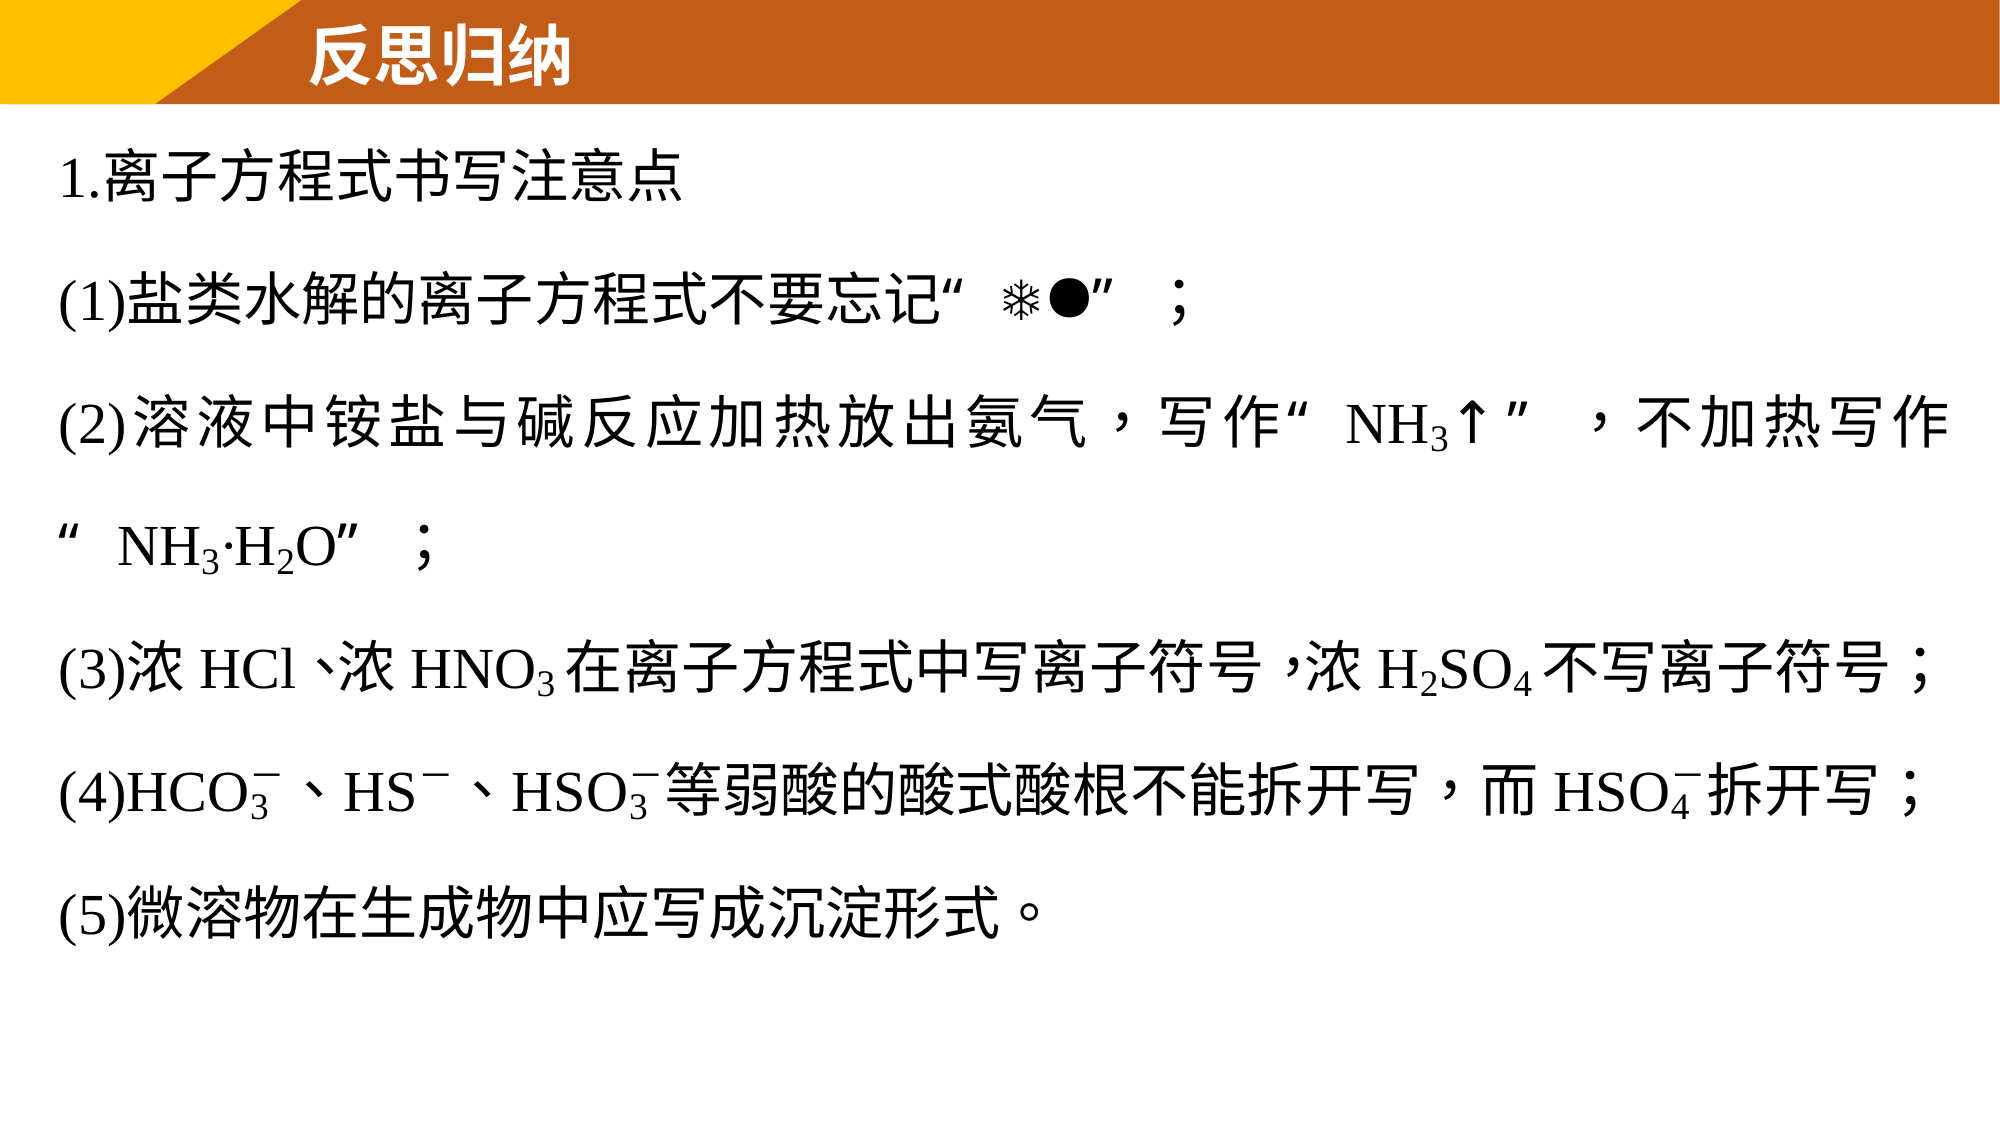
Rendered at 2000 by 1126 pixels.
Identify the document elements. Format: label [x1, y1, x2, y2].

text_box [58, 137, 1950, 1030]
